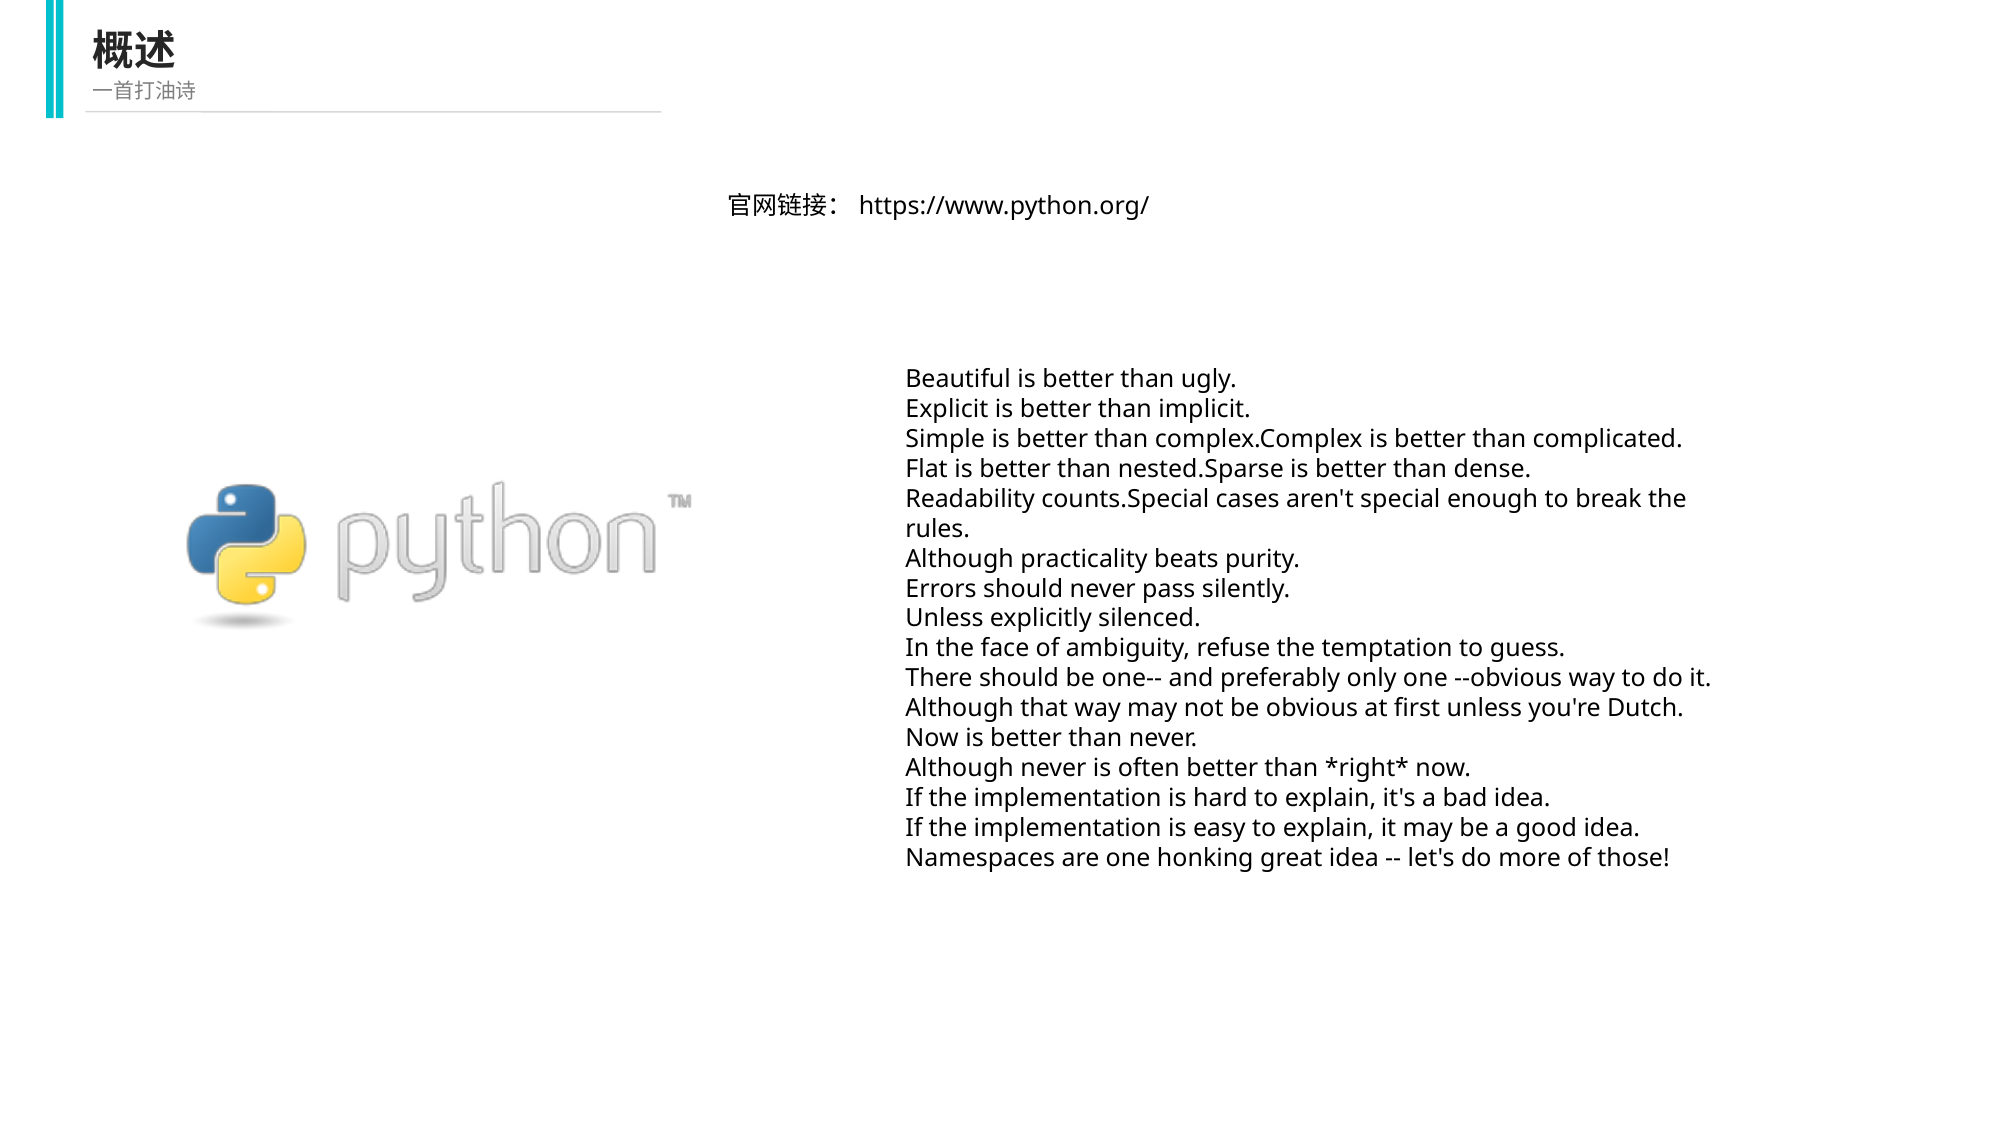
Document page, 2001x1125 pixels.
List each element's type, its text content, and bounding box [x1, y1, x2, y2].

text_box 官网链接：https://www.python.org/ [712, 182, 1328, 258]
text_box 一首打油诗 [78, 70, 713, 111]
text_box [46, 0, 64, 119]
text_box Beautiful is better than ugly. Explicit is better than implicit. Simple is better than complex.Complex is better than complicated. Flat is better than nested.Sparse is better than dense. Readability counts.Special cases aren't special enough to break the rules. Although practicality beats purity. Errors should never pass silently. Unless explicitly silenced. In the face of ambiguity, refuse the temptation to guess. There should be one-- and preferably only one --obvious way to do it. Although that way may not be obvious at first unless you're Dutch. Now is better than never. Although never is often better than *right* now. If the implementation is hard to explain, it's a bad idea. If the implementation is easy to explain, it may be a good idea. Namespaces are one honking great idea -- let's do more of those! [890, 355, 1765, 879]
text_box 概述 [78, 15, 713, 70]
picture [173, 464, 779, 636]
